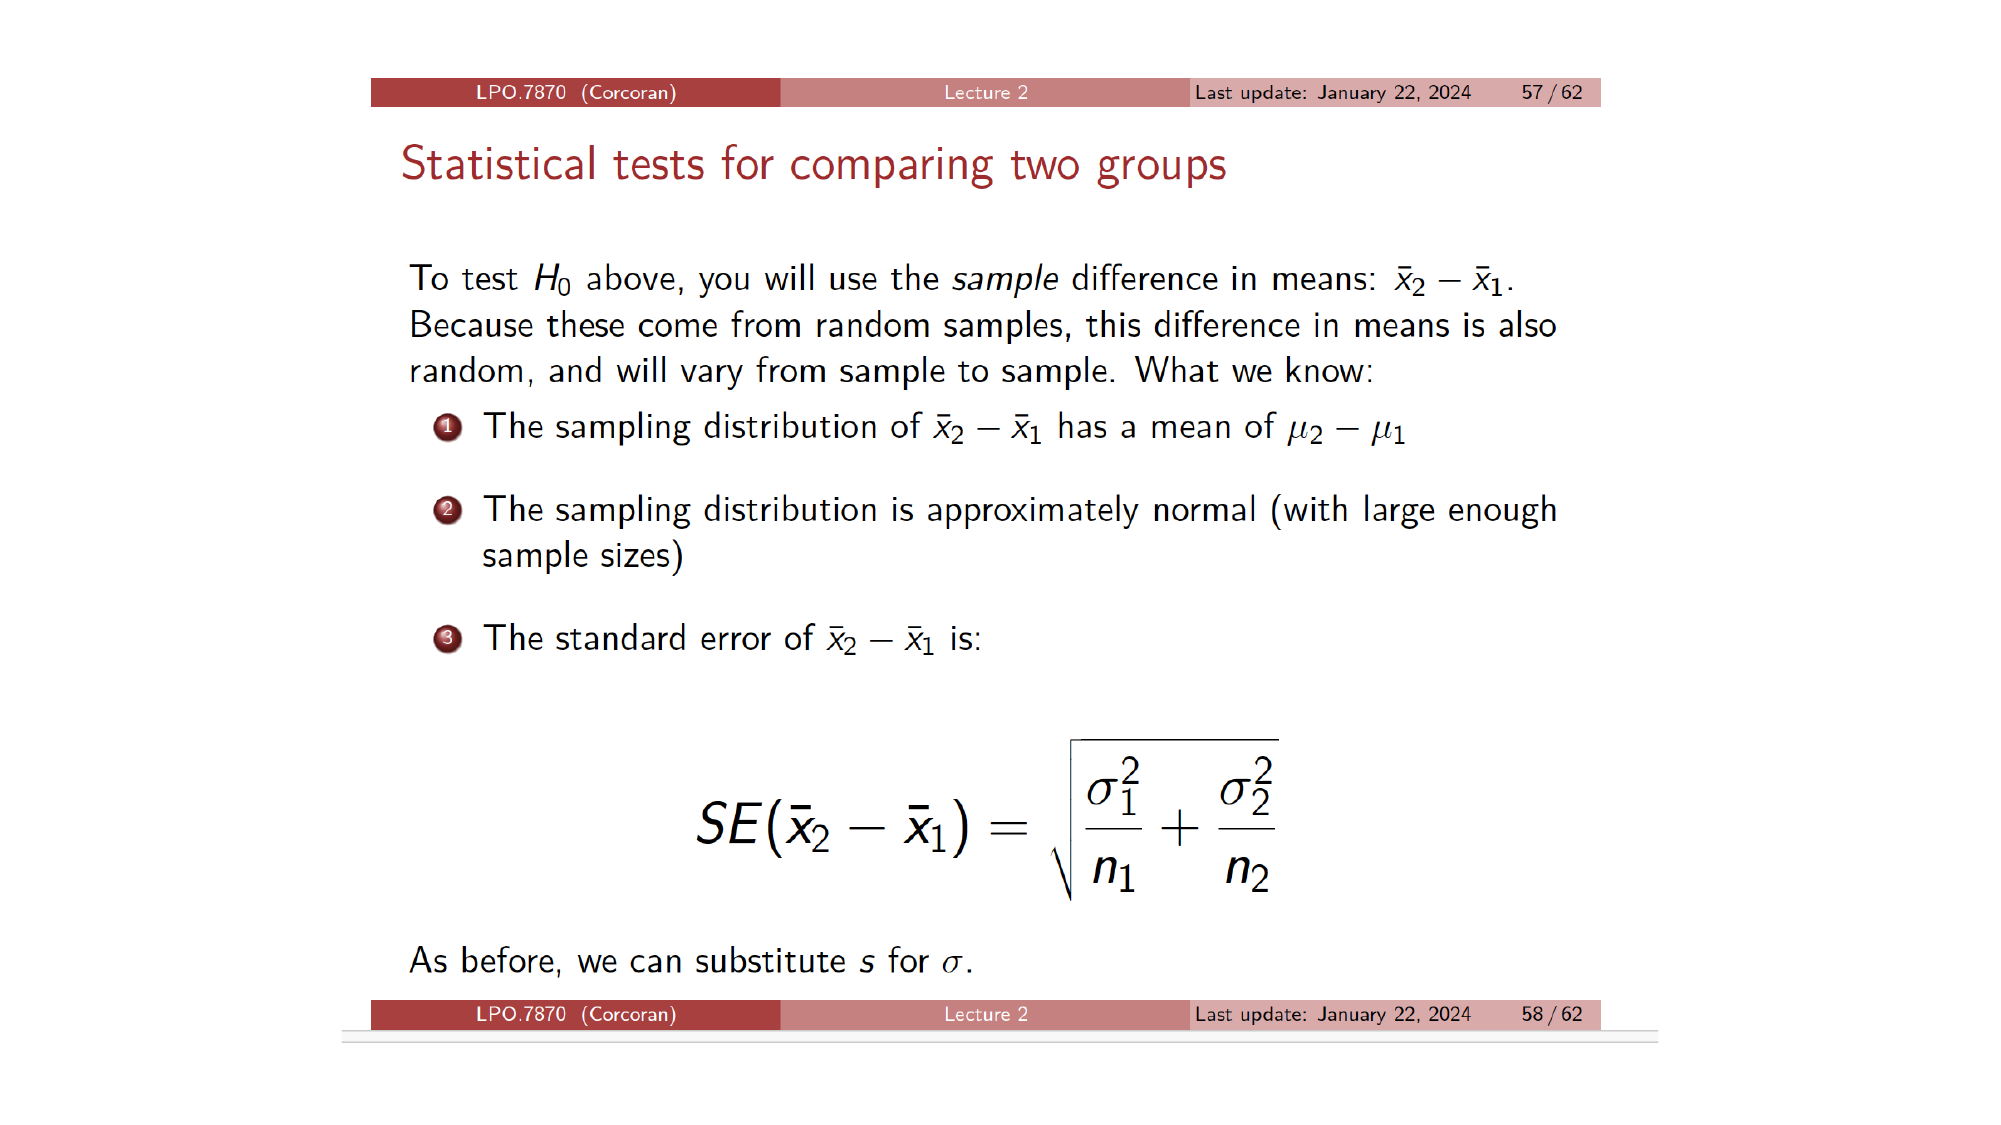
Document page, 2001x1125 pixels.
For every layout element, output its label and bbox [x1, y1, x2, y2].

list [341, 65, 1659, 1060]
